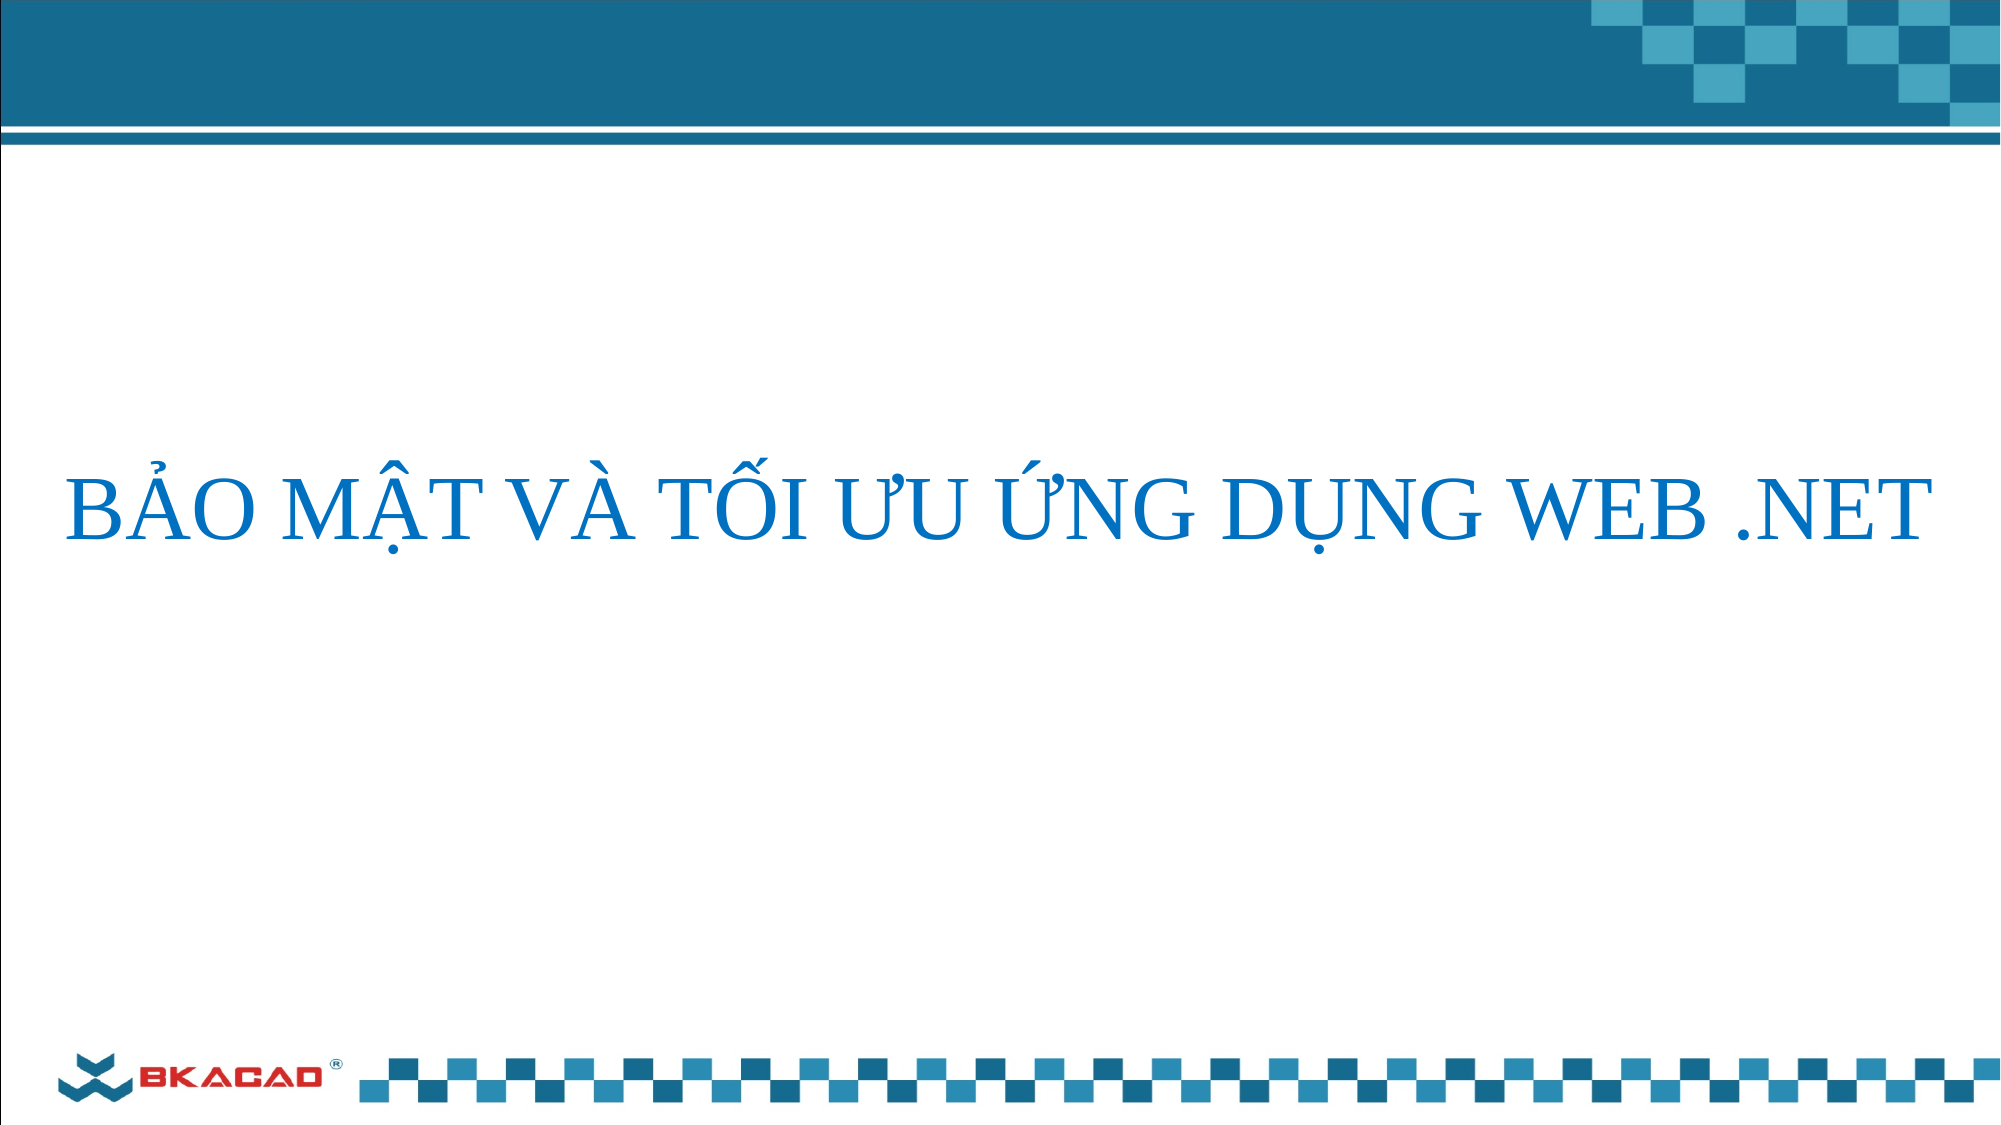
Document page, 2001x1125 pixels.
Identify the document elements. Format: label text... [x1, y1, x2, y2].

title BẢO MẬT VÀ TỐI ƯU ỨNG DỤNG WEB .NET [0, 394, 2000, 610]
picture [0, 0, 2001, 1125]
